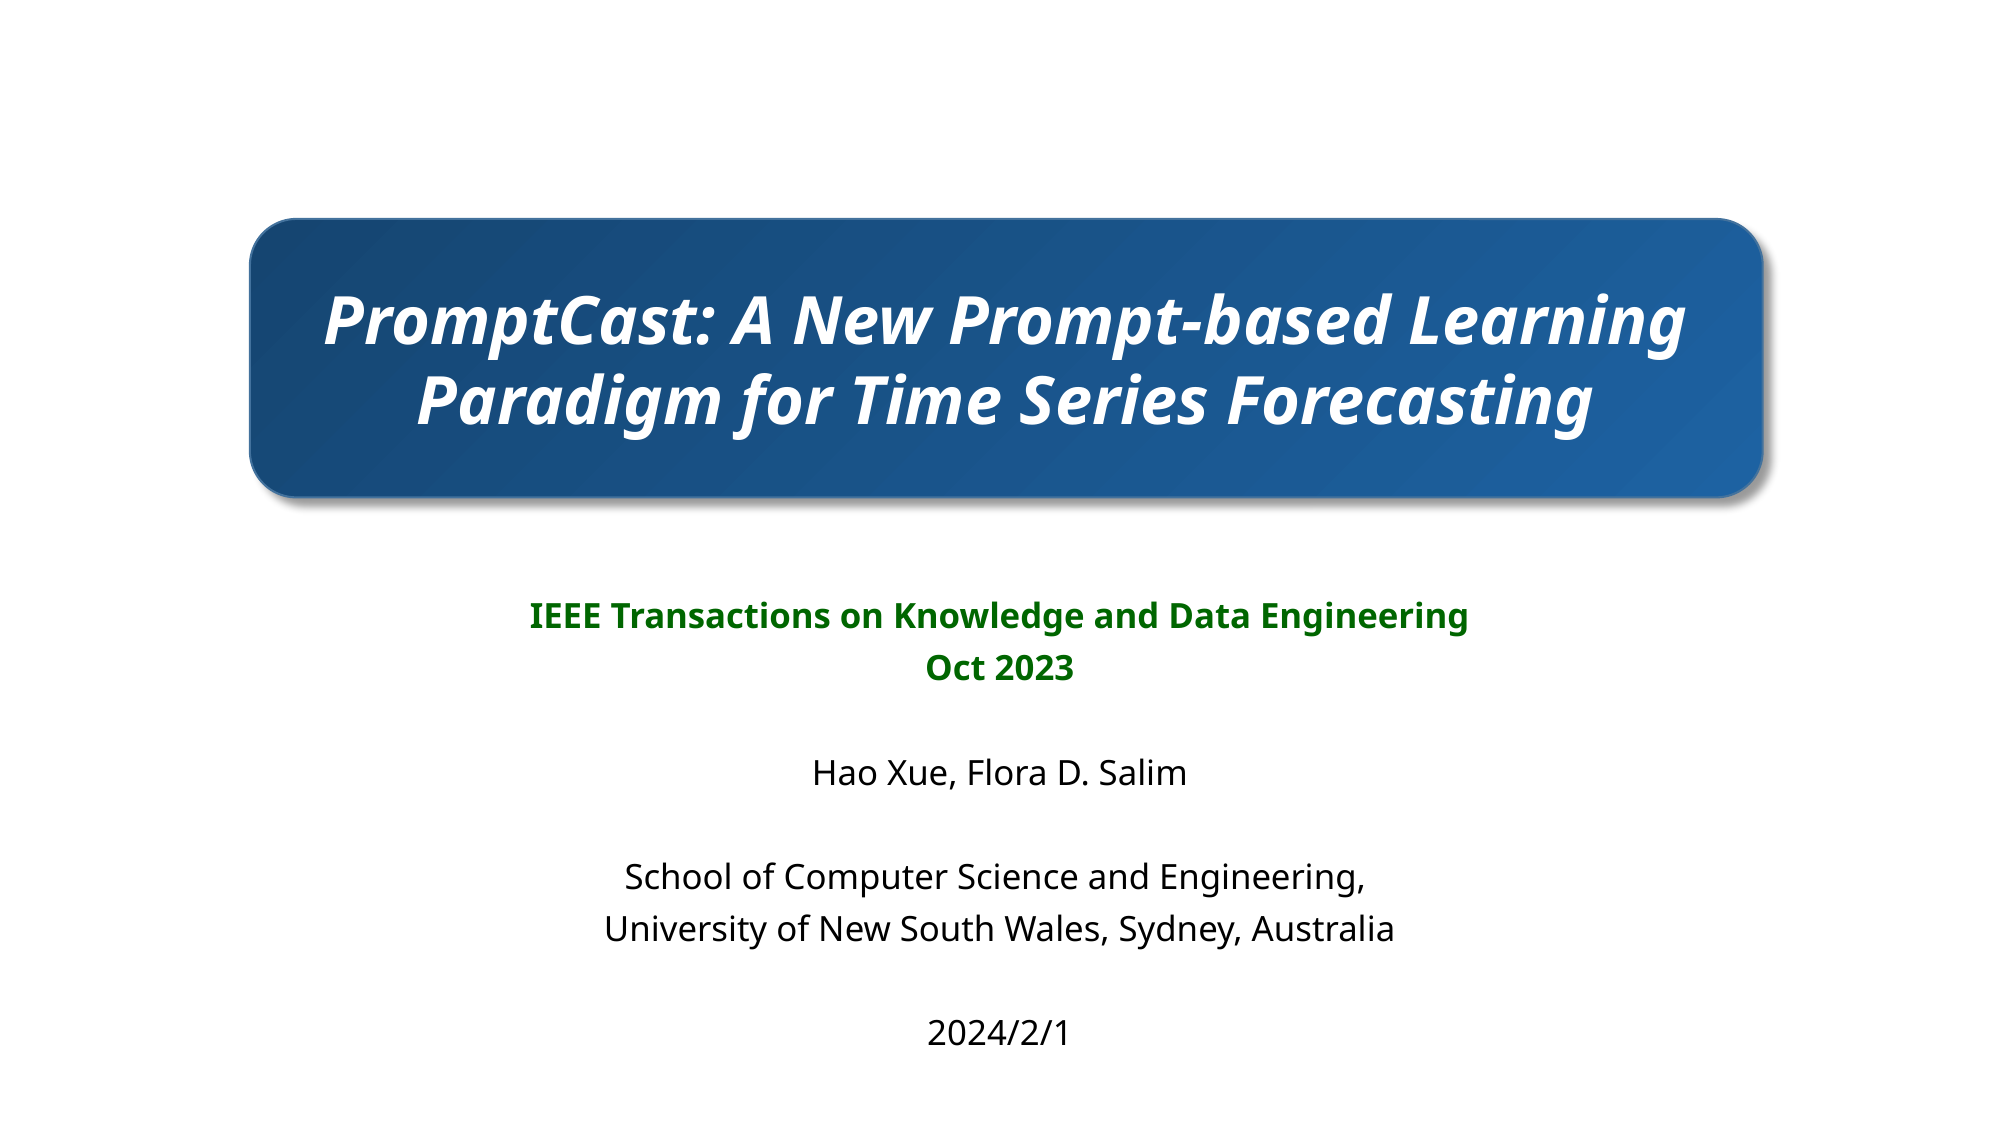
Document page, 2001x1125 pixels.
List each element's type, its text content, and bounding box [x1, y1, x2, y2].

text_box PromptCast: A New Prompt-based Learning Paradigm for Time Series Forecasting [248, 217, 1764, 499]
subtitle IEEE Transactions on Knowledge and Data Engineering Oct 2023 Hao Xue, Flora D. Salim School of Computer Science and Engineering, University of New South Wales, Sydney, Australia 2024/2/1 [169, 560, 1831, 1063]
